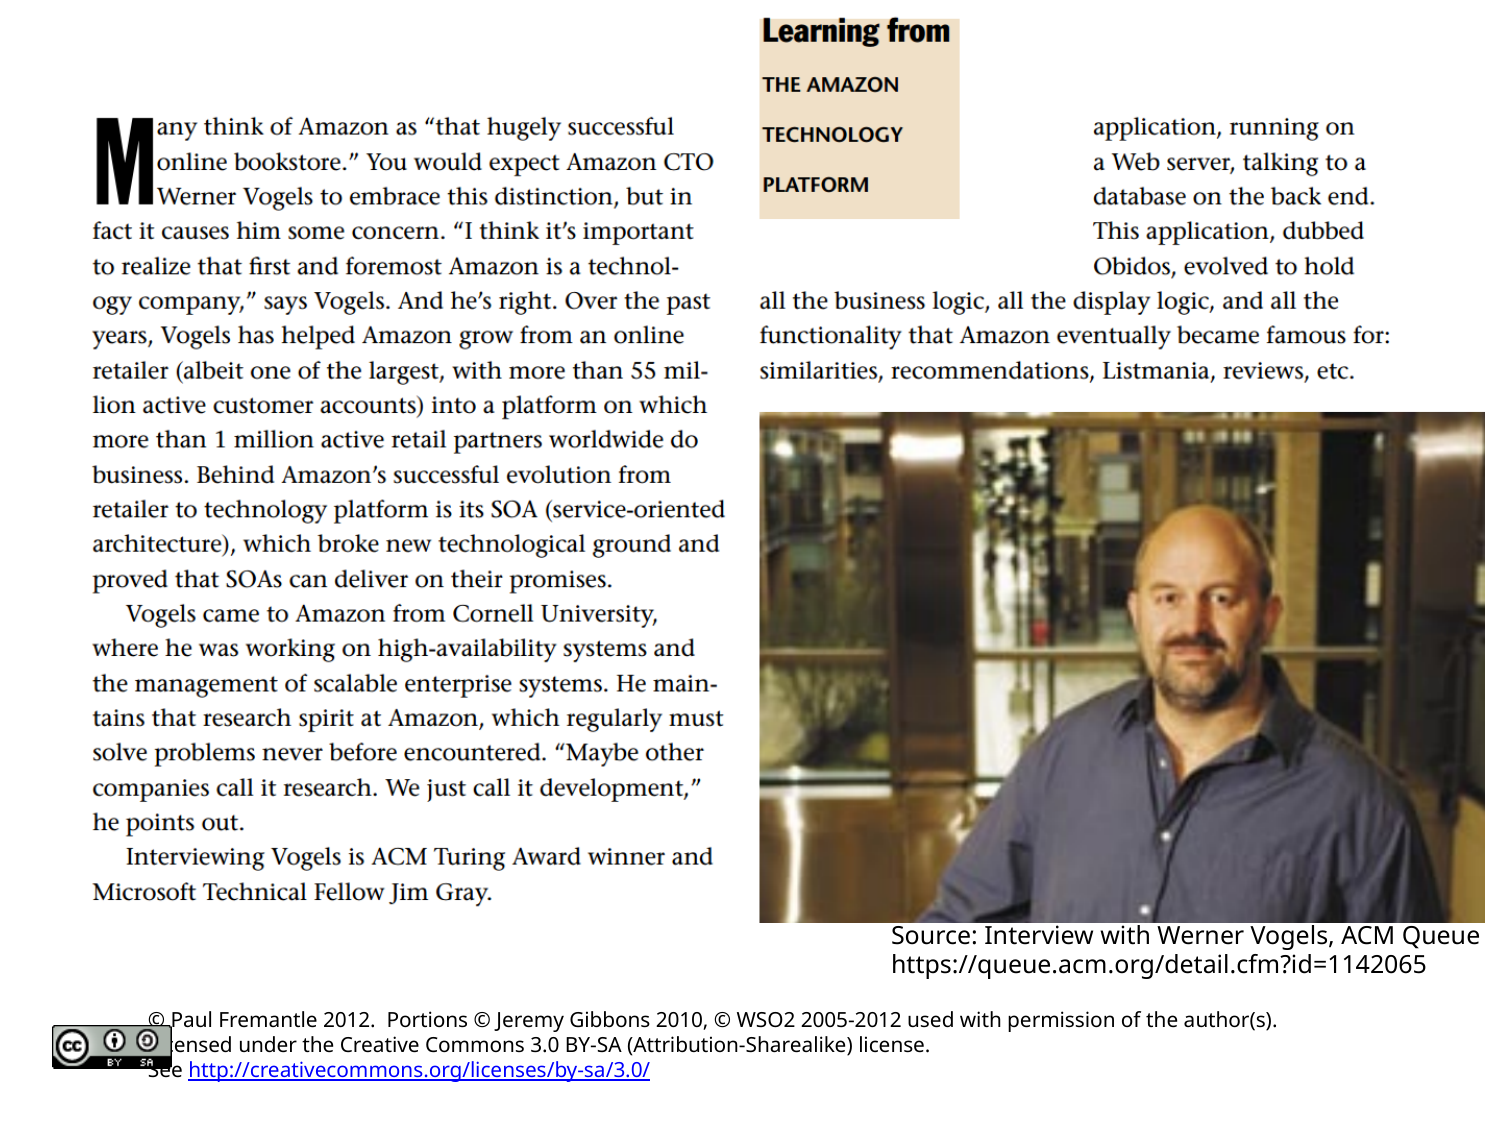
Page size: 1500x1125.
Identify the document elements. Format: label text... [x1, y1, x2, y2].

text_box Source: Interview with Werner Vogels, ACM Queue https://queue.acm.org/detail.cfm?id=1142065 [876, 911, 1496, 987]
picture [52, 1025, 172, 1069]
picture [9, 0, 1486, 924]
